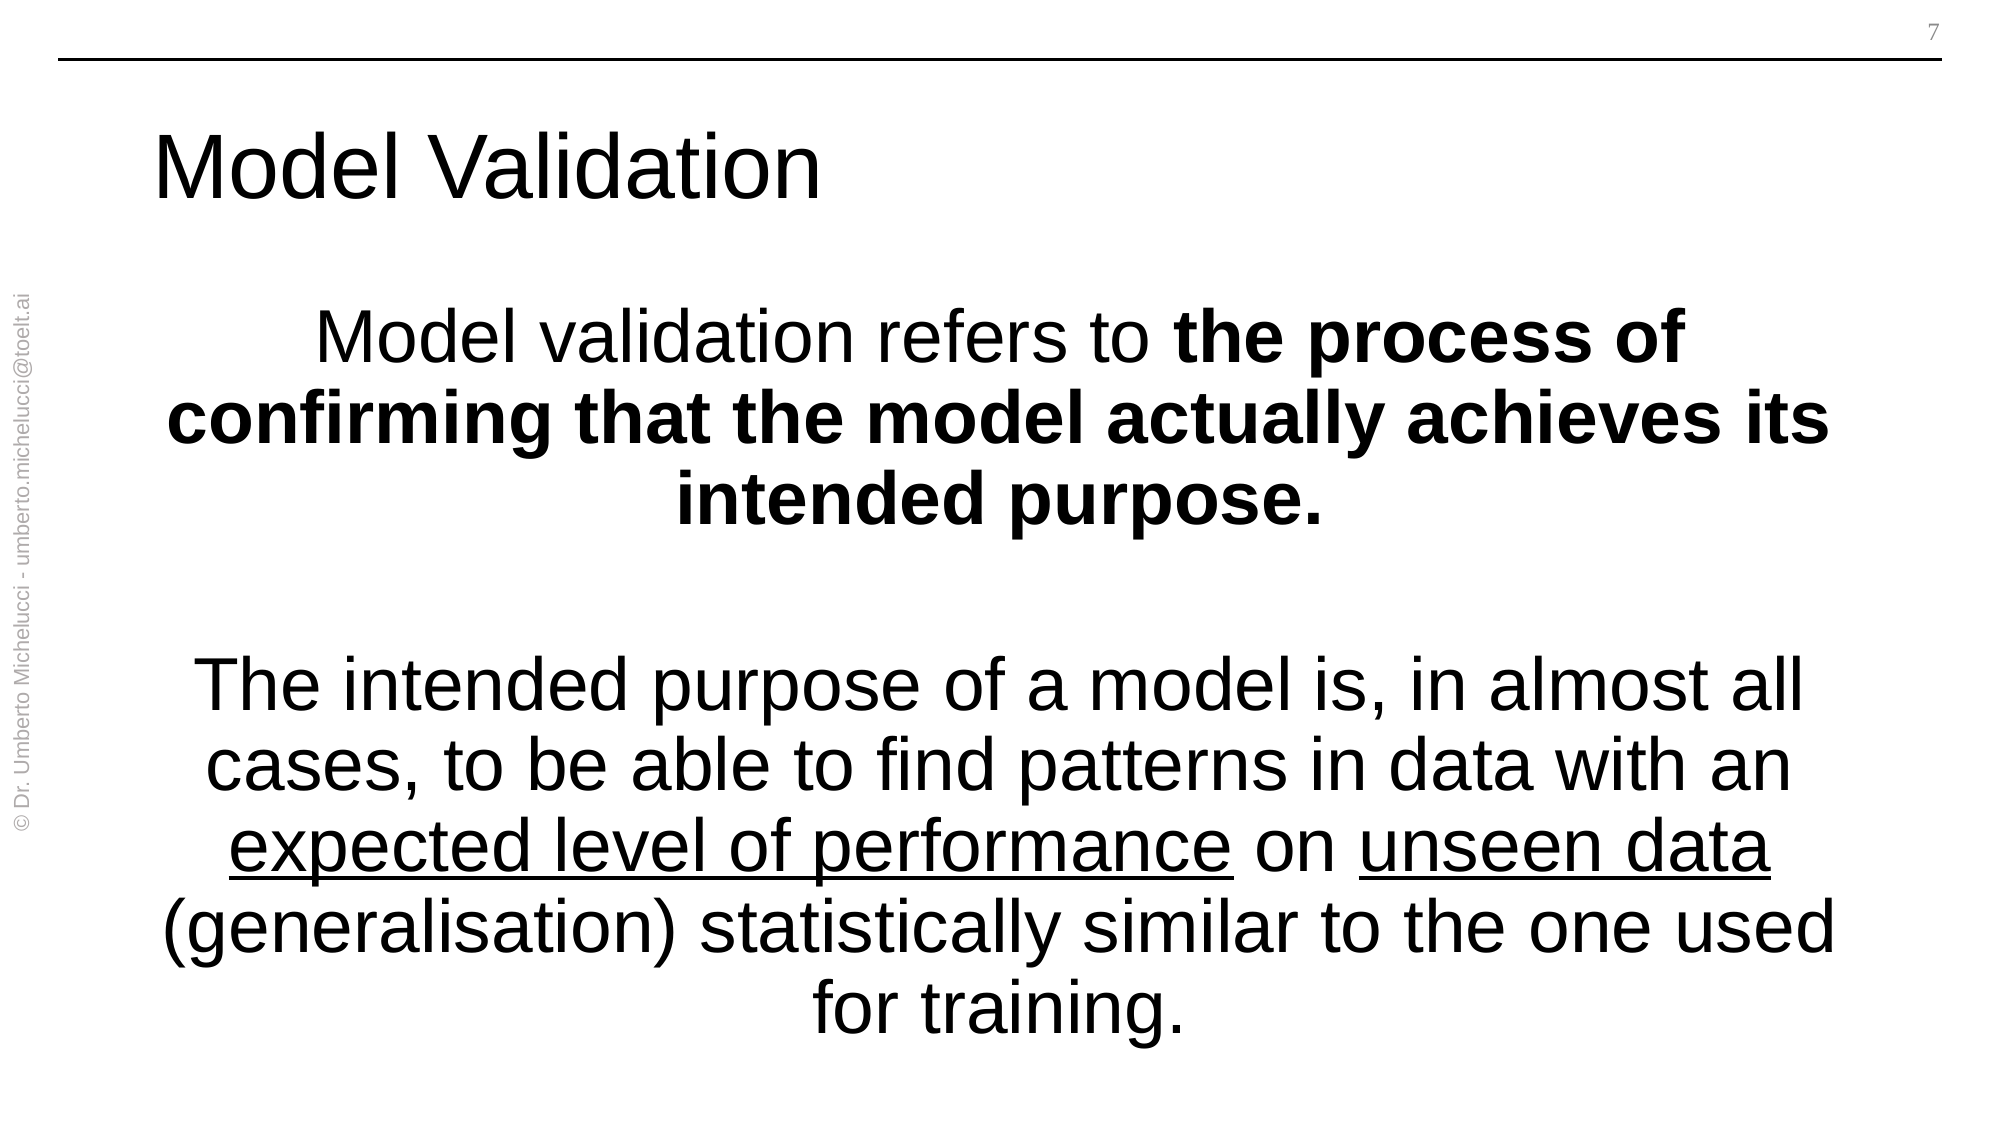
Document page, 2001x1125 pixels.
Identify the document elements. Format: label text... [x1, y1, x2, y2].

list Model validation refers to the process of confirming that the model actually achieves its intended purpose. The intended purpose of a model is, in almost all cases, to be able to find patterns in data with an expected level of performance on unseen data (generalisation) statistically similar to the one used for training. [137, 290, 1863, 1066]
title Model Validation [137, 59, 1863, 278]
text_box © Dr. Umberto Michelucci - umberto.michelucci@toelt.ai [0, 238, 41, 888]
